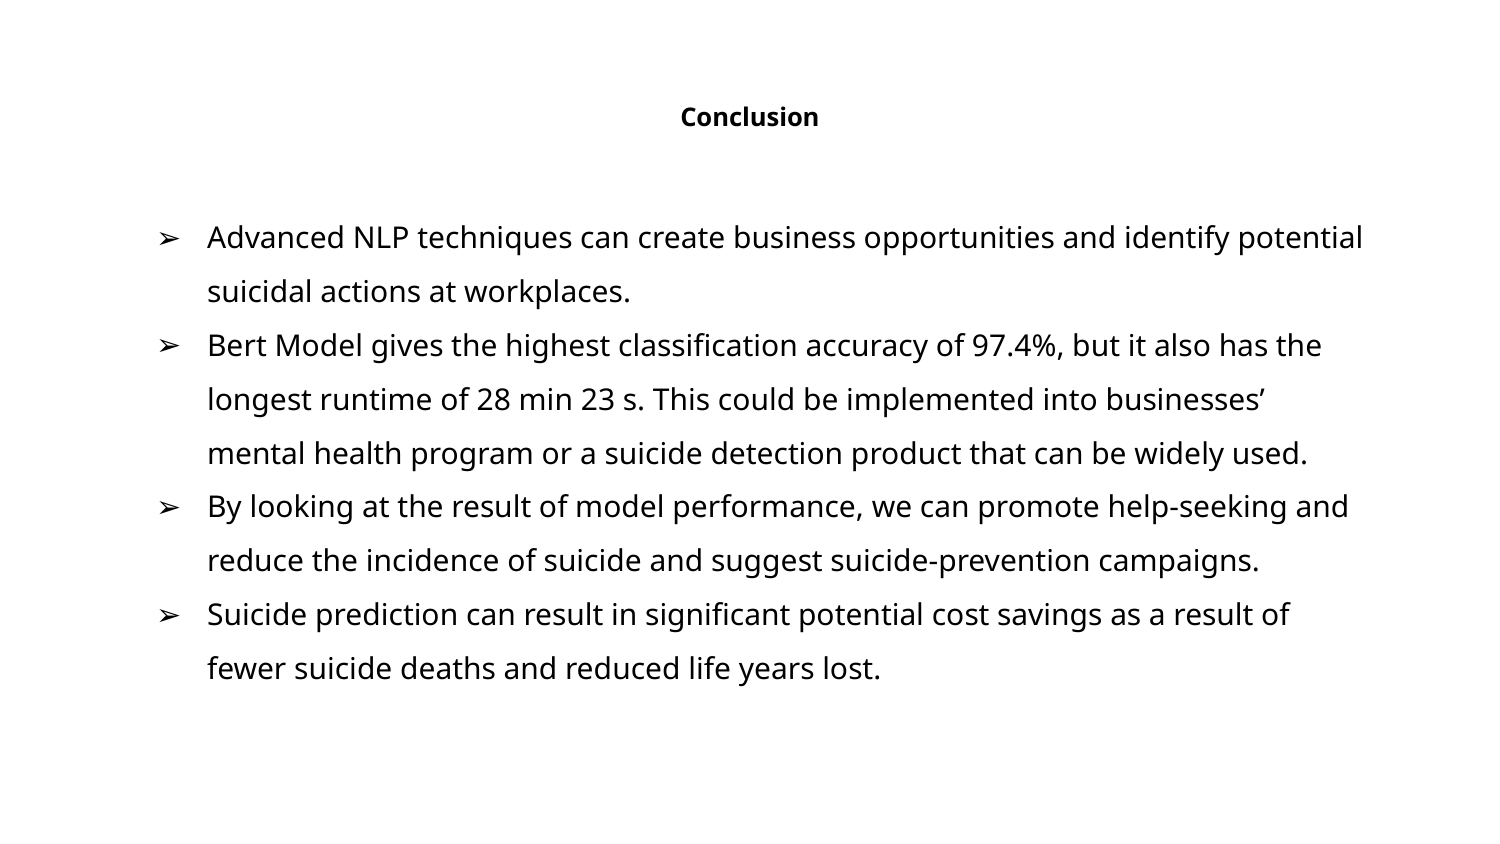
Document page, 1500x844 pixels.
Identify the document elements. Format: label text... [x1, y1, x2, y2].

title Conclusion [75, 85, 1425, 147]
list Advanced NLP techniques can create business opportunities and identify potential suicidal actions at workplaces. Bert Model gives the highest classification accuracy of 97.4%, but it also has the longest runtime of 28 min 23 s. This could be implemented into businesses’ mental health program or a suicide detection product that can be widely used. By looking at the result of model performance, we can promote help-seeking and reduce the incidence of suicide and suggest suicide-prevention campaigns. Suicide prediction can result in significant potential cost savings as a result of fewer suicide deaths and reduced life years lost. [120, 185, 1380, 792]
